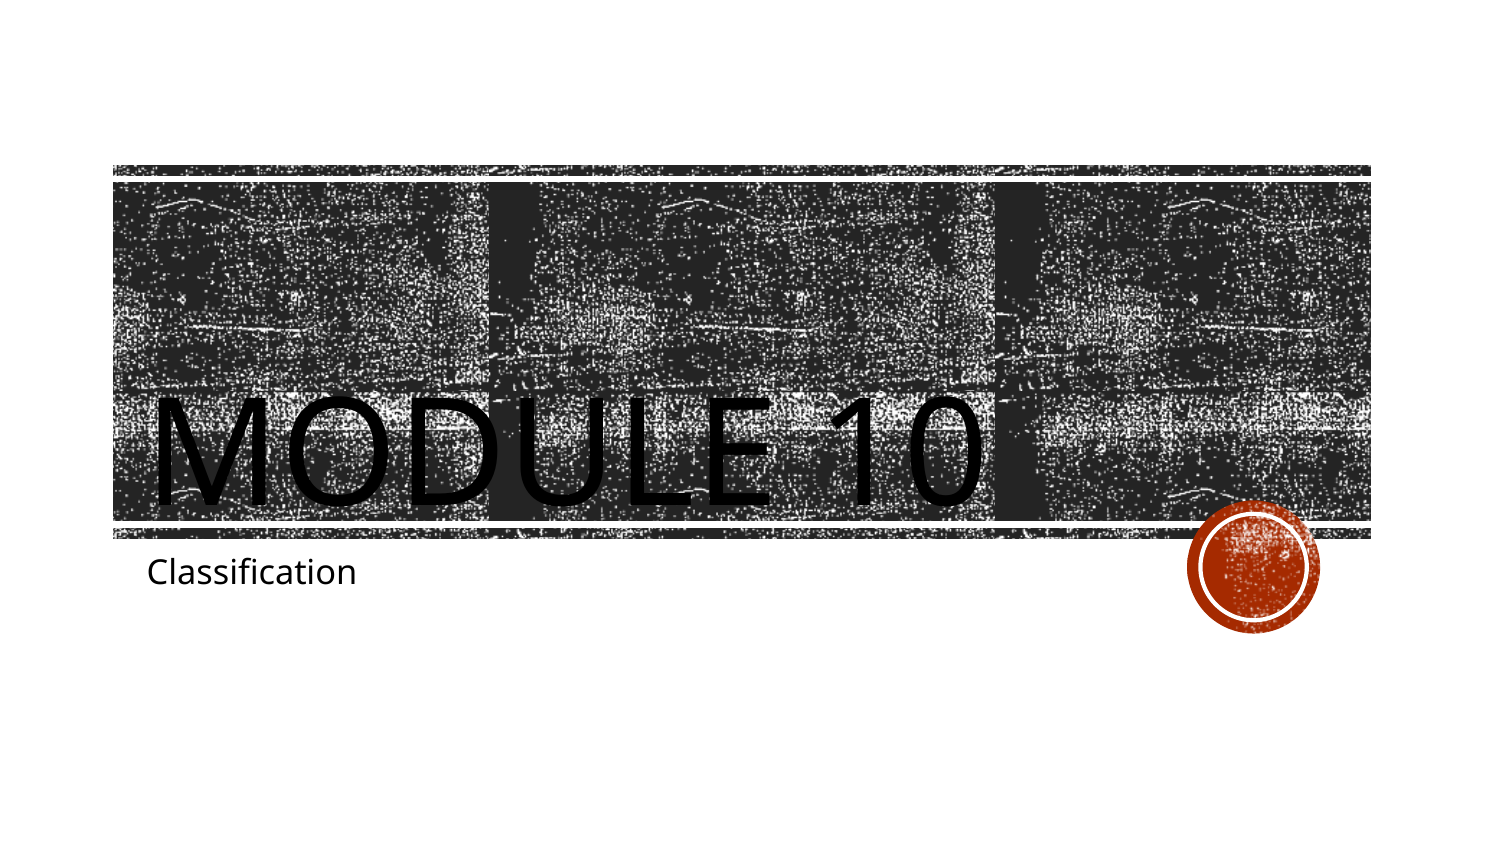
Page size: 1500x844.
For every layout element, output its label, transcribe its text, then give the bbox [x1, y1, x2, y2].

subtitle Classification [131, 540, 1103, 672]
title Module 10 [129, 176, 1356, 550]
